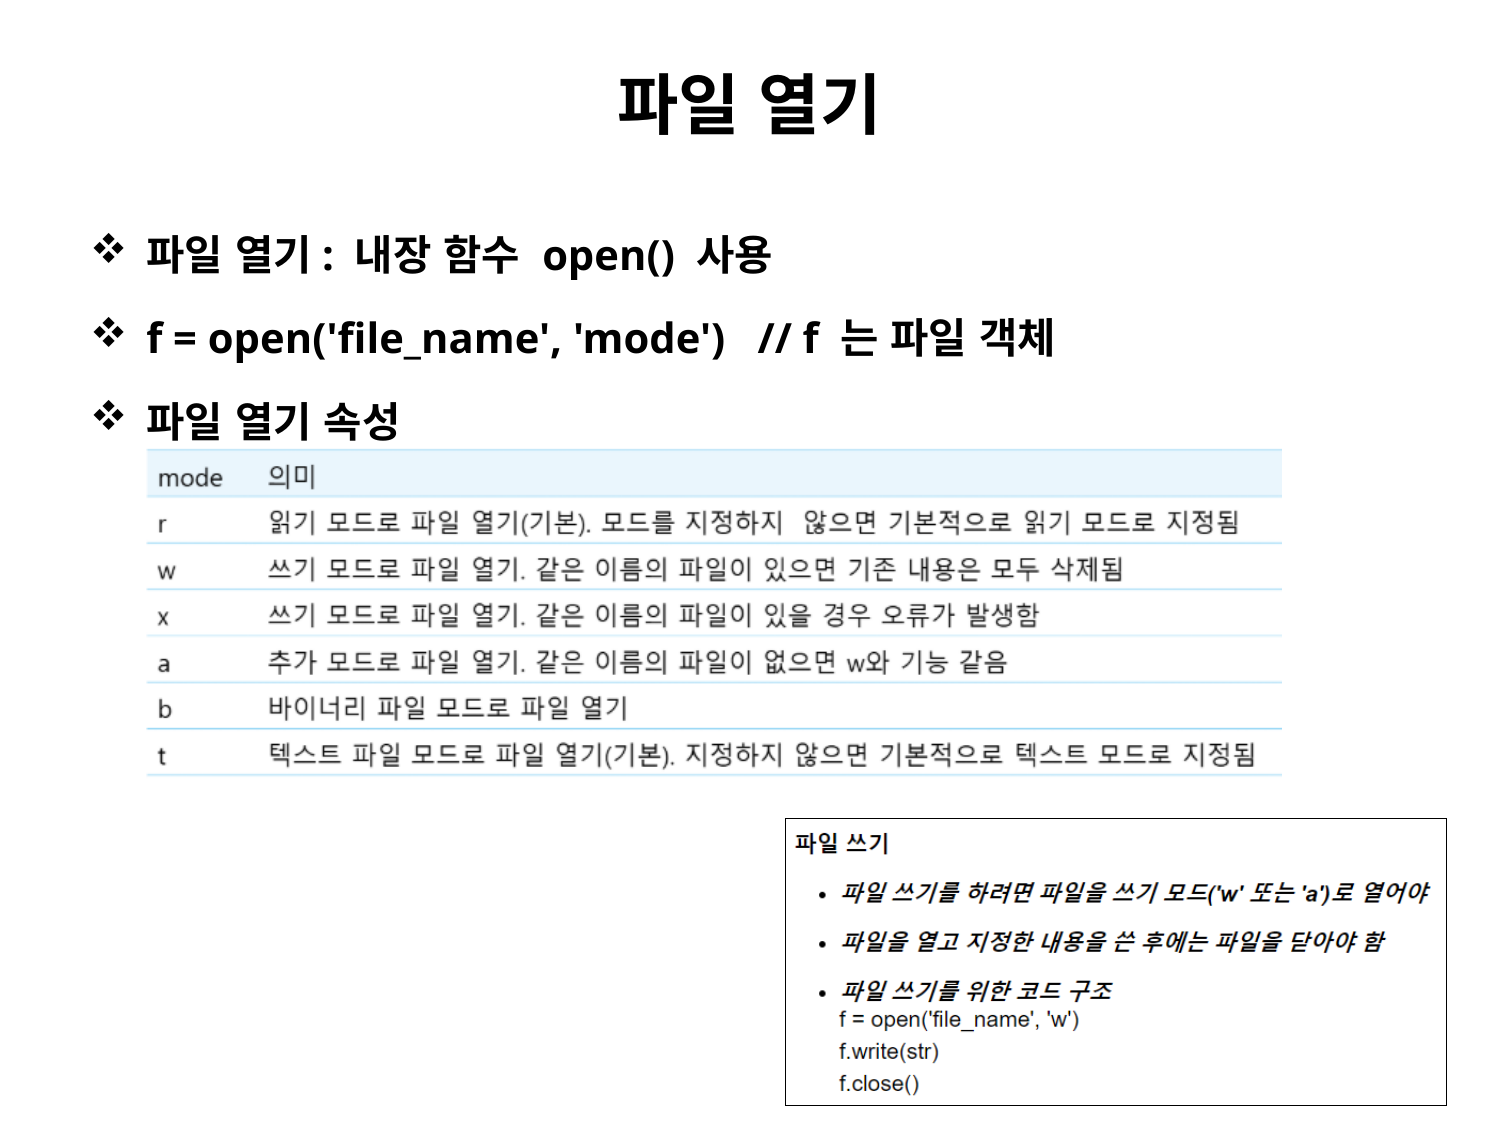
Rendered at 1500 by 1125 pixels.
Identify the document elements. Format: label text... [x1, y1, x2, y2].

picture [785, 818, 1448, 1107]
list 파일 열기: 내장 함수 open() 사용 f = open('file_name', 'mode') // f 는 파일 객체 파일 열기 속성 [75, 196, 1425, 1071]
title 파일 열기 [75, 45, 1425, 161]
picture [135, 432, 1282, 790]
